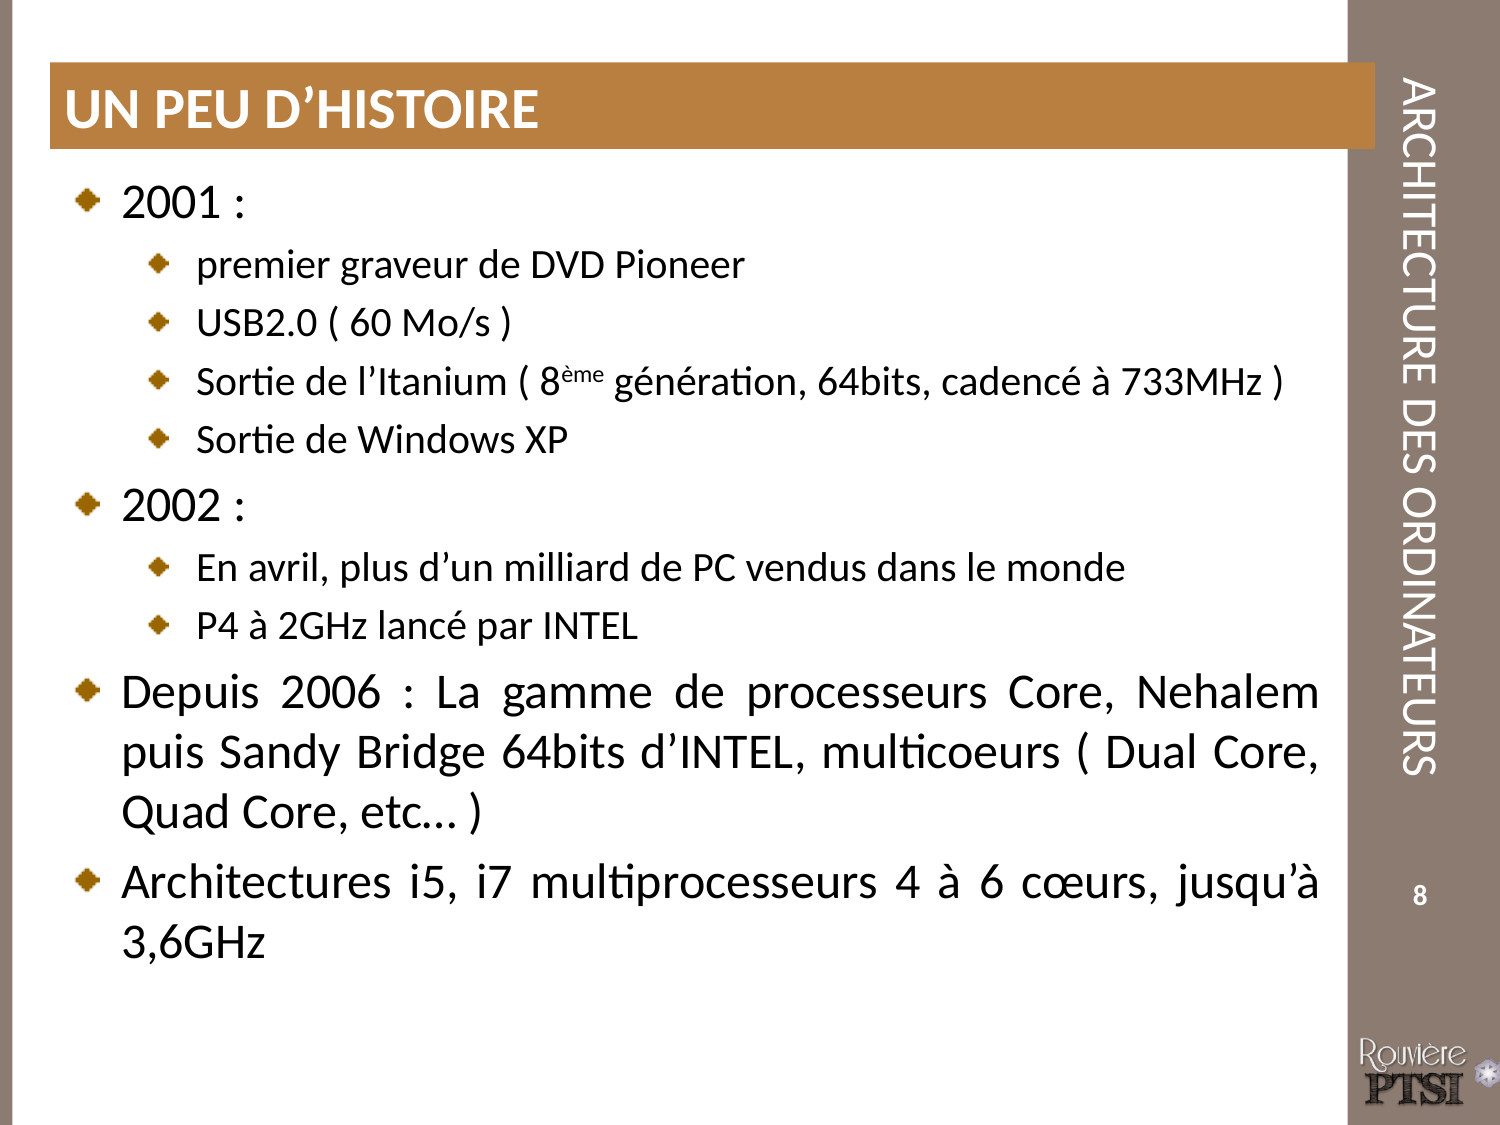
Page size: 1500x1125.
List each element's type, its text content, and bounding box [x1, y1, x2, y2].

picture [139, 363, 169, 393]
list Un peu d’histoire [50, 62, 1375, 149]
picture [64, 860, 100, 896]
picture [64, 670, 100, 706]
list 2001 : premier graveur de DVD Pioneer USB2.0 ( 60 Mo/s ) Sortie de l’Itanium ( 8ème génération, 64bits, cadencé à 733MHz ) Sortie de Windows XP 2002 : En avril, plus d’un milliard de PC vendus dans le monde P4 à 2GHz lancé par INTEL Depuis 2006 : La gamme de processeurs Core, Nehalem puis Sandy Bridge 64bits d’INTEL, multicoeurs ( Dual Core, Quad Core, etc… ) Architectures i5, i7 multiprocesseurs 4 à 6 cœurs, jusqu’à 3,6GHz [50, 160, 1336, 1025]
picture [1359, 1037, 1500, 1109]
picture [139, 246, 169, 277]
picture [64, 180, 100, 216]
slide_number 8 [1340, 869, 1500, 917]
picture [139, 550, 169, 580]
picture [64, 484, 100, 520]
picture [139, 421, 169, 452]
picture [139, 608, 169, 638]
picture [139, 305, 169, 335]
